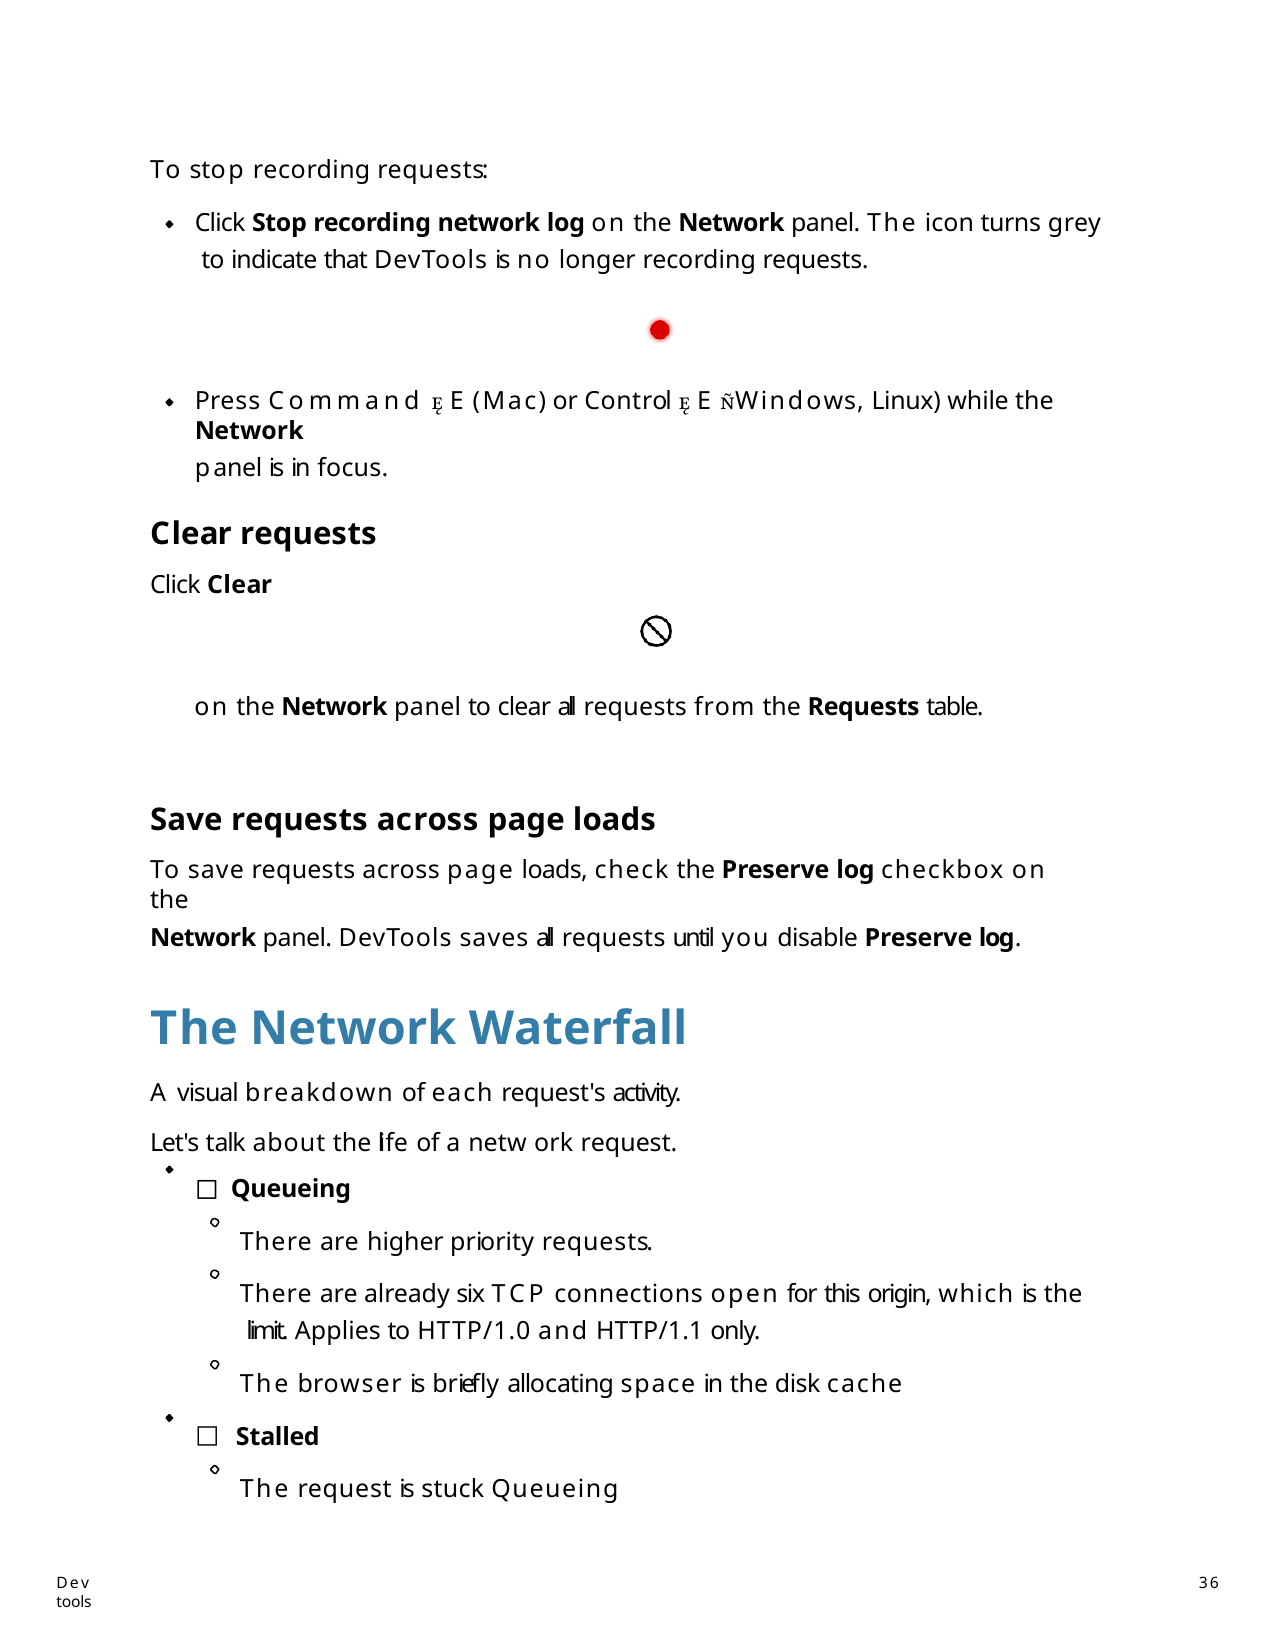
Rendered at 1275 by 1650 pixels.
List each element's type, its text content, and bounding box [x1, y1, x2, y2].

footer Dev tools [54, 1571, 128, 1650]
text_box on the Network panel to clear all requests from the Requests table. Save requests across page loads To save requests across page loads, check the Preserve log checkbox on the Network panel. DevTools saves all requests until you disable Preserve log. The Network Waterfall A visual breakdown of each request's activity. Let's talk about the life of a network request. ◻ Queueing There are higher priority requests. There are already six TCP connections open for this origin, which is the limit. Applies to HTTP/1.0 and HTTP/1.1 only. The browser is briefly allocating space in the disk cache ⬜ Stalled The request is stuck Queueing [147, 688, 1084, 1503]
picture [644, 315, 674, 344]
picture [640, 615, 673, 648]
slide_number 34 [1192, 1571, 1225, 1650]
text_box Press Command  E (Mac) or Control  E Windows, Linux) while the Network panel is in focus. Clear requests Click Clear [147, 374, 1121, 598]
text_box To stop recording requests: Click Stop recording network log on the Network panel. The icon turns grey to indicate that DevTools is no longer recording requests. [147, 151, 1104, 274]
